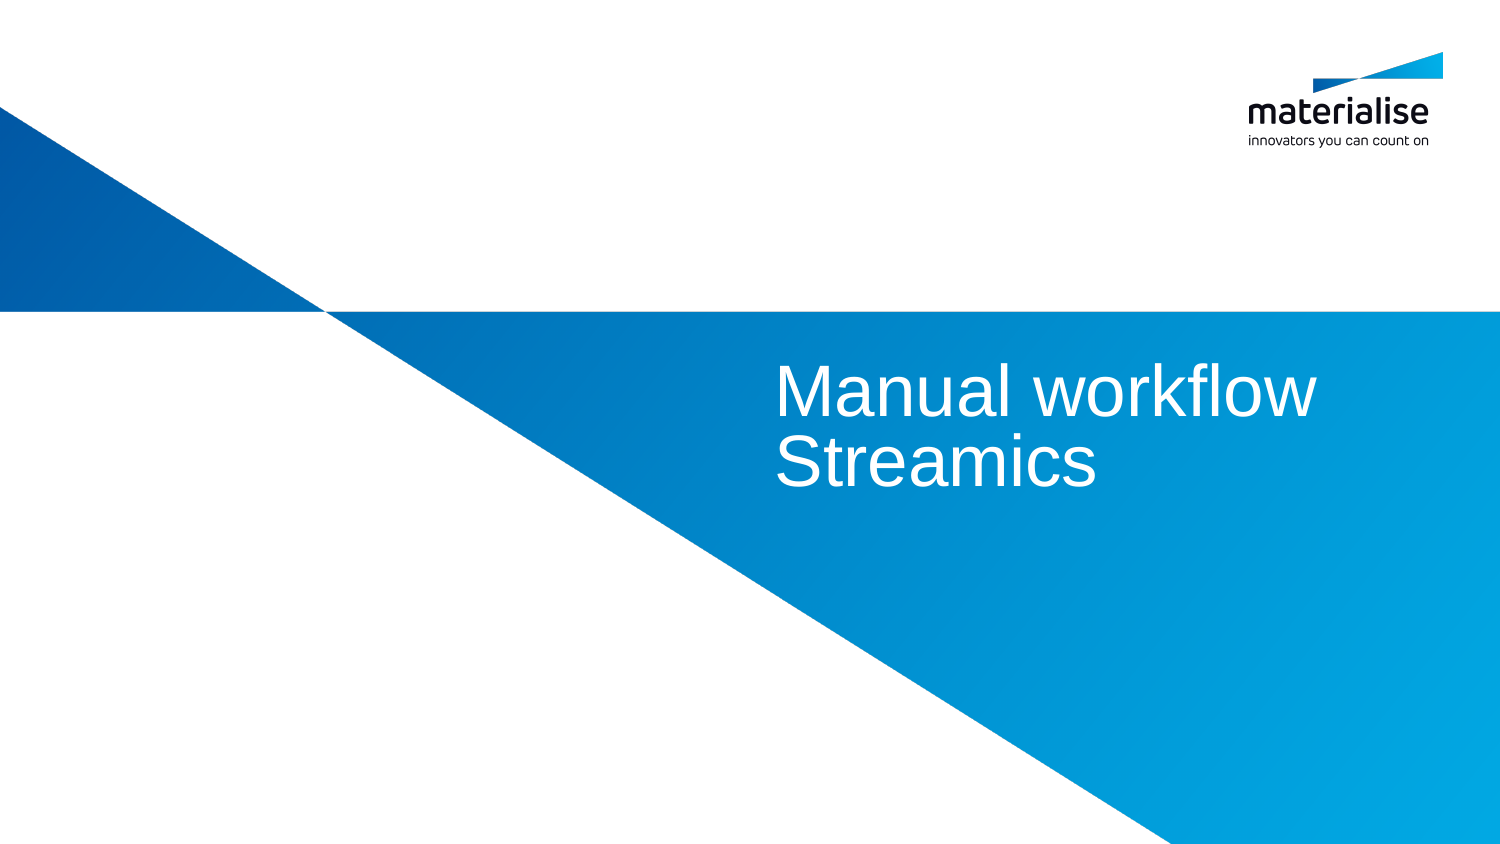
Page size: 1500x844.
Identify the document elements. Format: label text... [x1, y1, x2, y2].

title Manual workflow Streamics [759, 352, 1392, 602]
picture [0, 52, 1500, 844]
